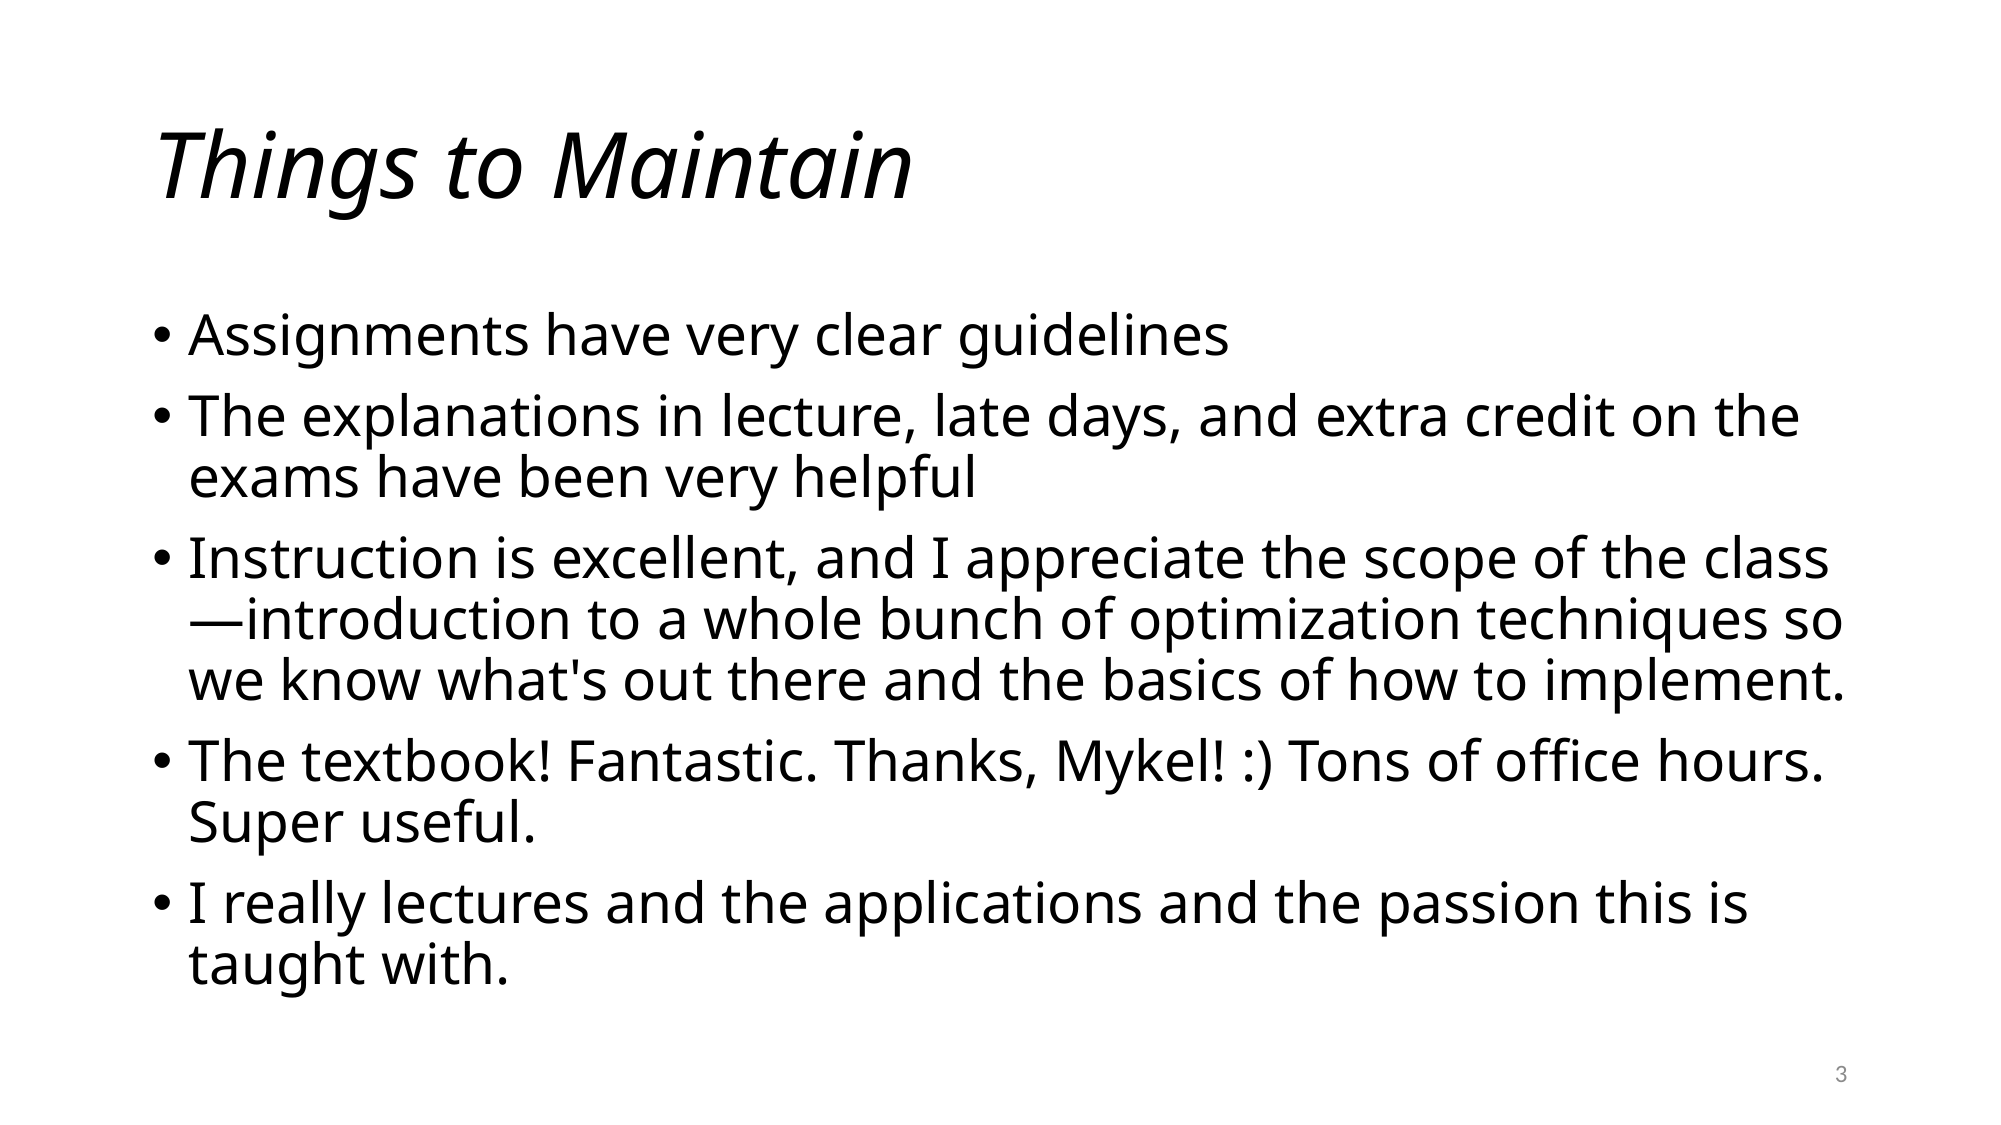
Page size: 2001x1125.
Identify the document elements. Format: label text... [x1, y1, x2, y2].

list Assignments have very clear guidelines The explanations in lecture, late days, and extra credit on the exams have been very helpful Instruction is excellent, and I appreciate the scope of the class—introduction to a whole bunch of optimization techniques so we know what's out there and the basics of how to implement. The textbook! Fantastic. Thanks, Mykel! :) Tons of office hours. Super useful. I really lectures and the applications and the passion this is taught with. [137, 299, 1863, 1014]
slide_number 3 [1412, 1042, 1863, 1103]
title Things to Maintain [137, 59, 1863, 278]
